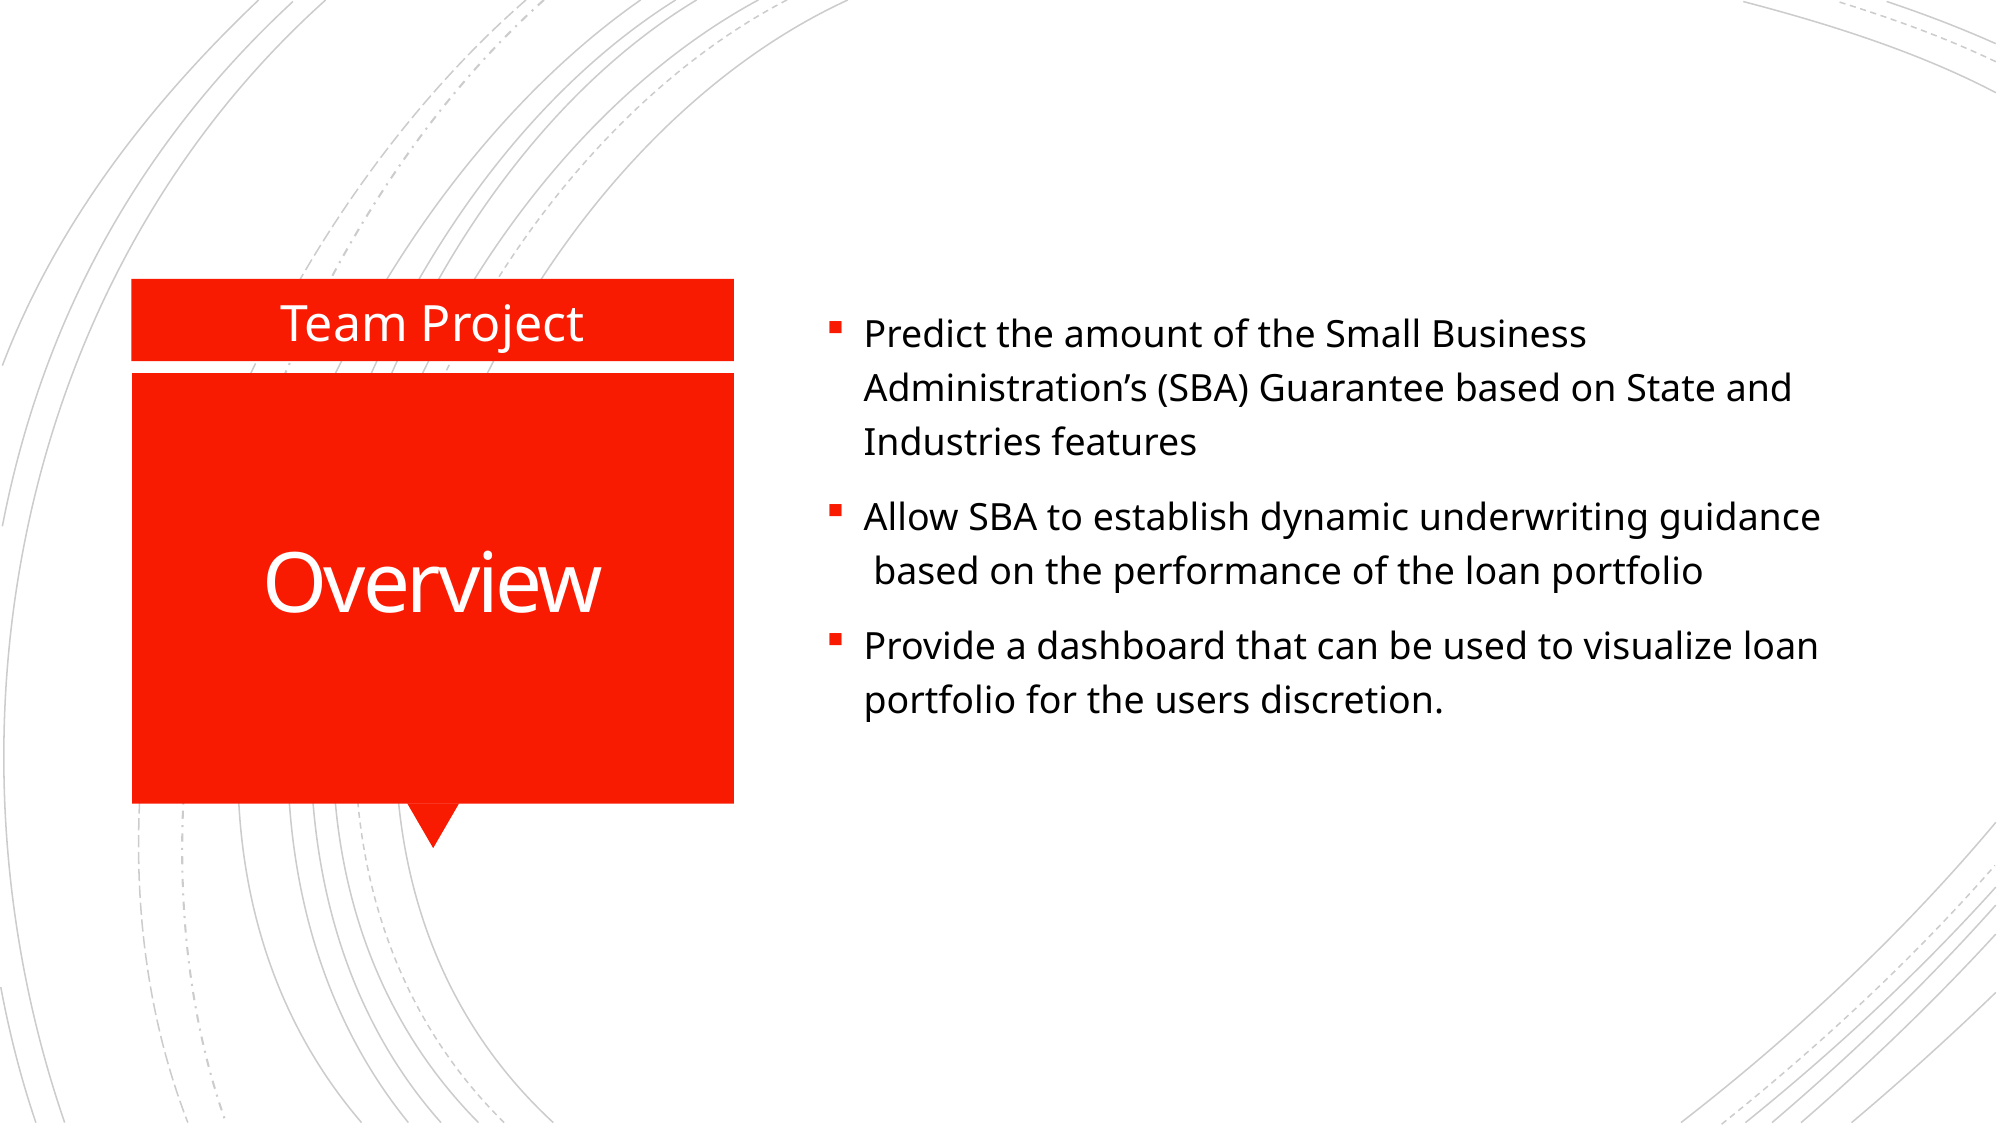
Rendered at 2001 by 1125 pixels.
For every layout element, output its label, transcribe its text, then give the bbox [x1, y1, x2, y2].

list Predict the amount of the Small Business Administration’s (SBA) Guarantee based on State and Industries features Allow SBA to establish dynamic underwriting guidance based on the performance of the loan portfolio Provide a dashboard that can be used to visualize loan portfolio for the users discretion. [811, 289, 1842, 809]
text_box Team Project [145, 283, 720, 359]
title Overview [145, 385, 720, 789]
